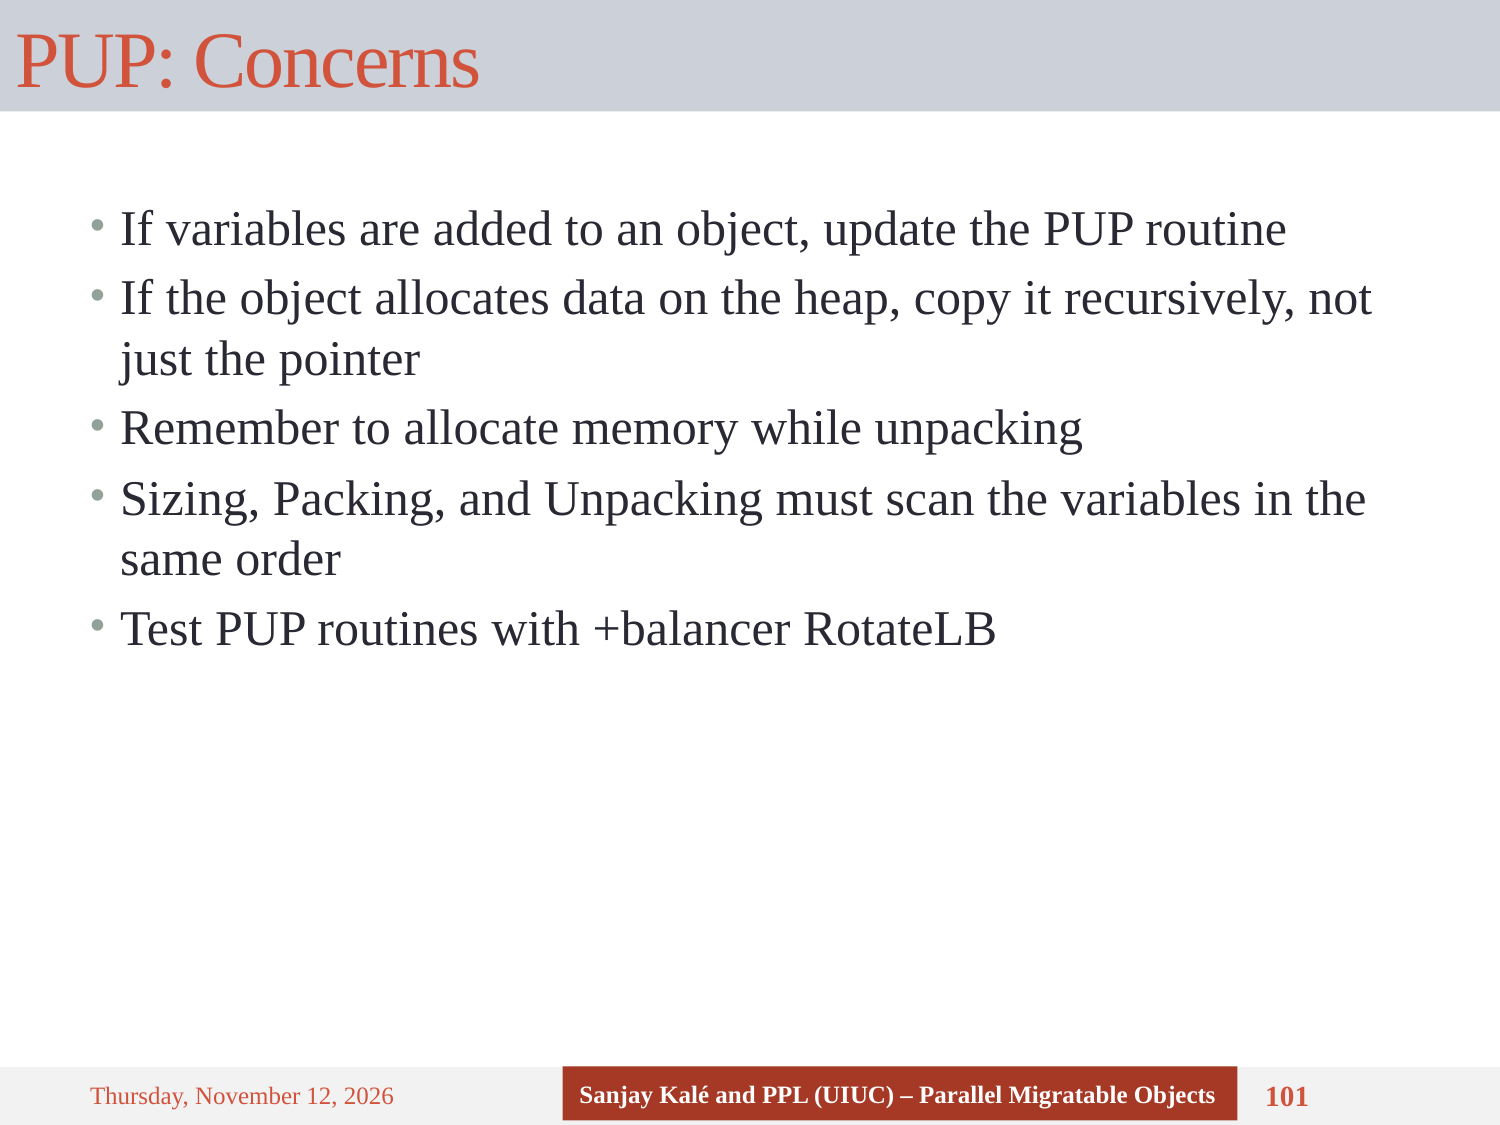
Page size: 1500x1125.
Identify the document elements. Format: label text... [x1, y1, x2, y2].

footer Sanjay Kalé and PPL (UIUC) – Parallel Migratable Objects [562, 1066, 1238, 1121]
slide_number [75, 1067, 550, 1122]
slide_number 101 [1250, 1067, 1425, 1122]
list If variables are added to an object, update the PUP routine If the object allocates data on the heap, copy it recursively, not just the pointer Remember to allocate memory while unpacking Sizing, Packing, and Unpacking must scan the variables in the same order Test PUP routines with +balancer RotateLB [75, 187, 1425, 1047]
title PUP: Concerns [0, 0, 1500, 112]
